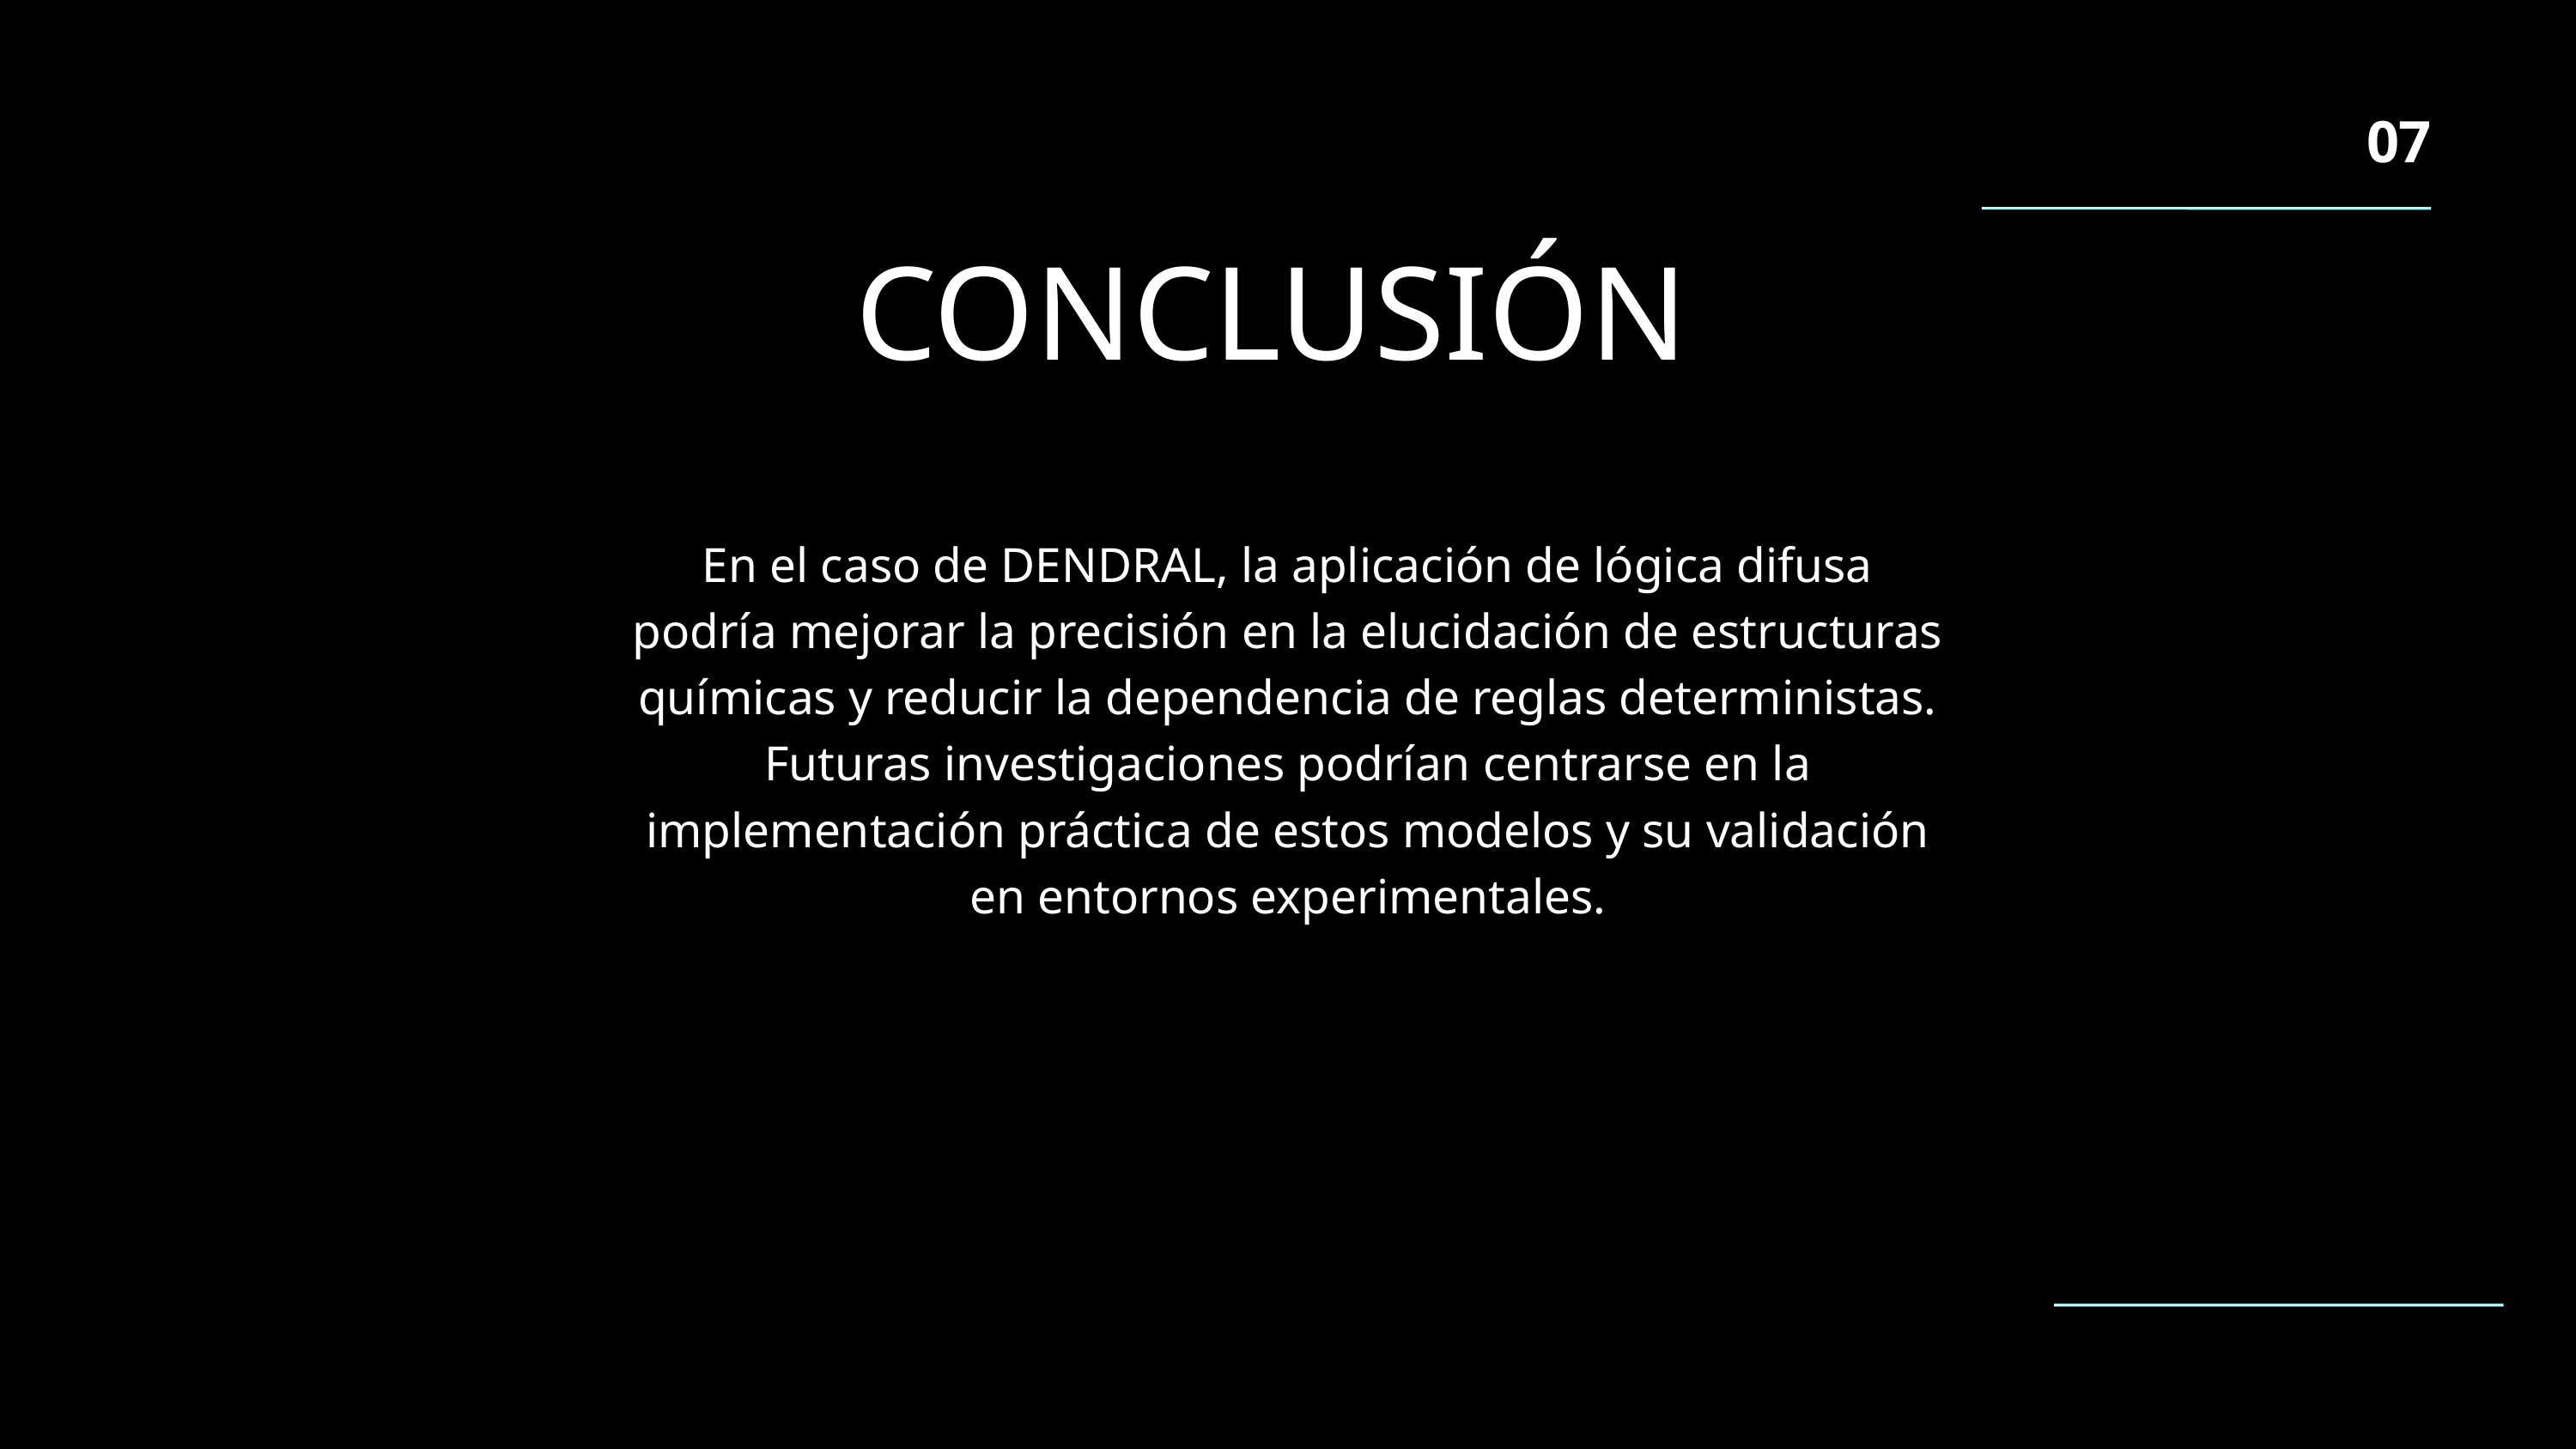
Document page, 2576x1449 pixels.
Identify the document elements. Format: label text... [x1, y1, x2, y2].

text_box 07 [1981, 116, 2432, 174]
text_box CONCLUSIÓN [318, 240, 2258, 386]
text_box En el caso de DENDRAL, la aplicación de lógica difusa podría mejorar la precisión en la elucidación de estructuras químicas y reducir la dependencia de reglas deterministas. Futuras investigaciones podrían centrarse en la implementación práctica de estos modelos y su validación en entornos experimentales. [626, 525, 1950, 924]
